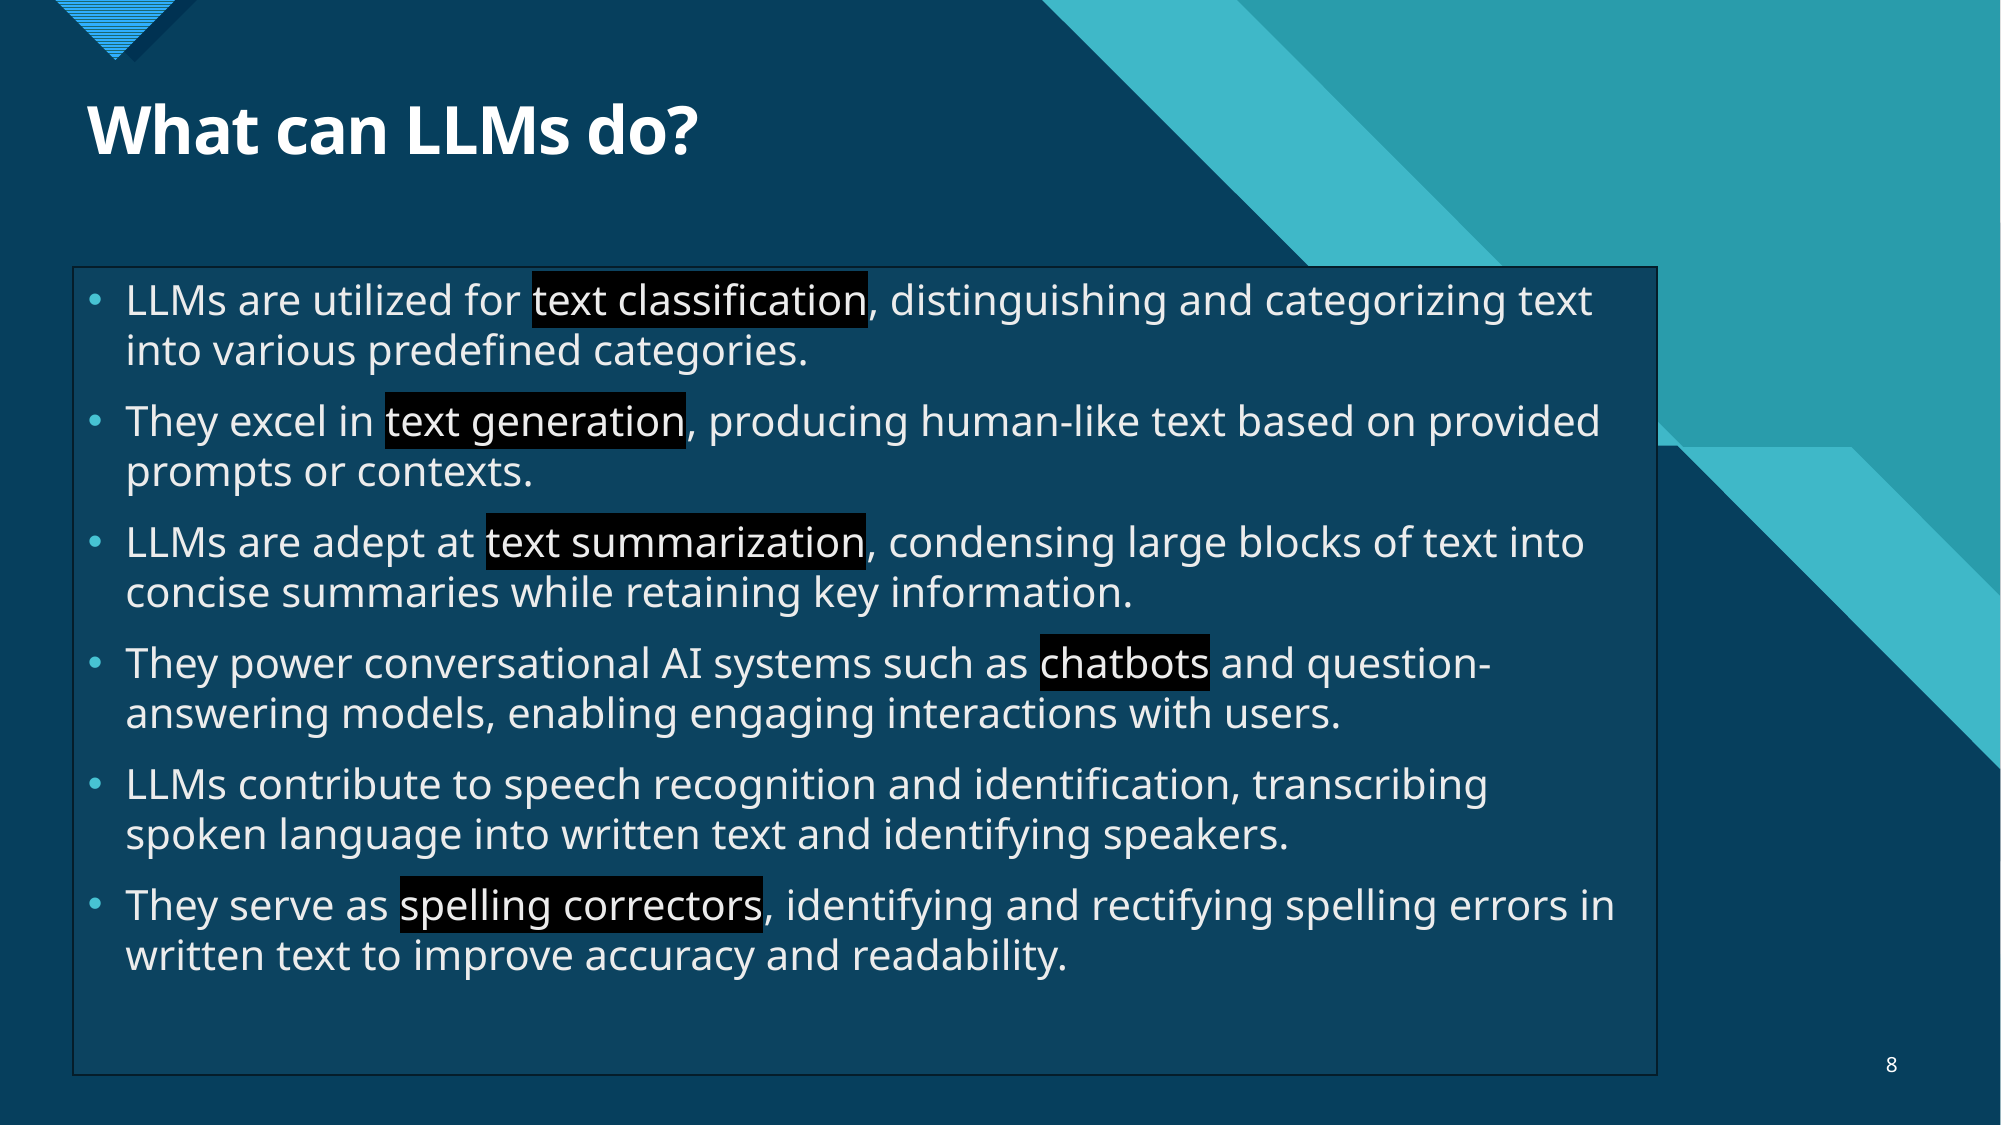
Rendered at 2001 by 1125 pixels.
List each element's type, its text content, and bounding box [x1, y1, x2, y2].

slide_number 8 [1845, 1035, 1913, 1096]
list LLMs are utilized for text classification, distinguishing and categorizing text into various predefined categories. They excel in text generation, producing human-like text based on provided prompts or contexts. LLMs are adept at text summarization, condensing large blocks of text into concise summaries while retaining key information. They power conversational AI systems such as chatbots and question-answering models, enabling engaging interactions with users. LLMs contribute to speech recognition and identification, transcribing spoken language into written text and identifying speakers. They serve as spelling correctors, identifying and rectifying spelling errors in written text to improve accuracy and readability. [72, 266, 1658, 1076]
title What can LLMs do? [72, 89, 1913, 177]
